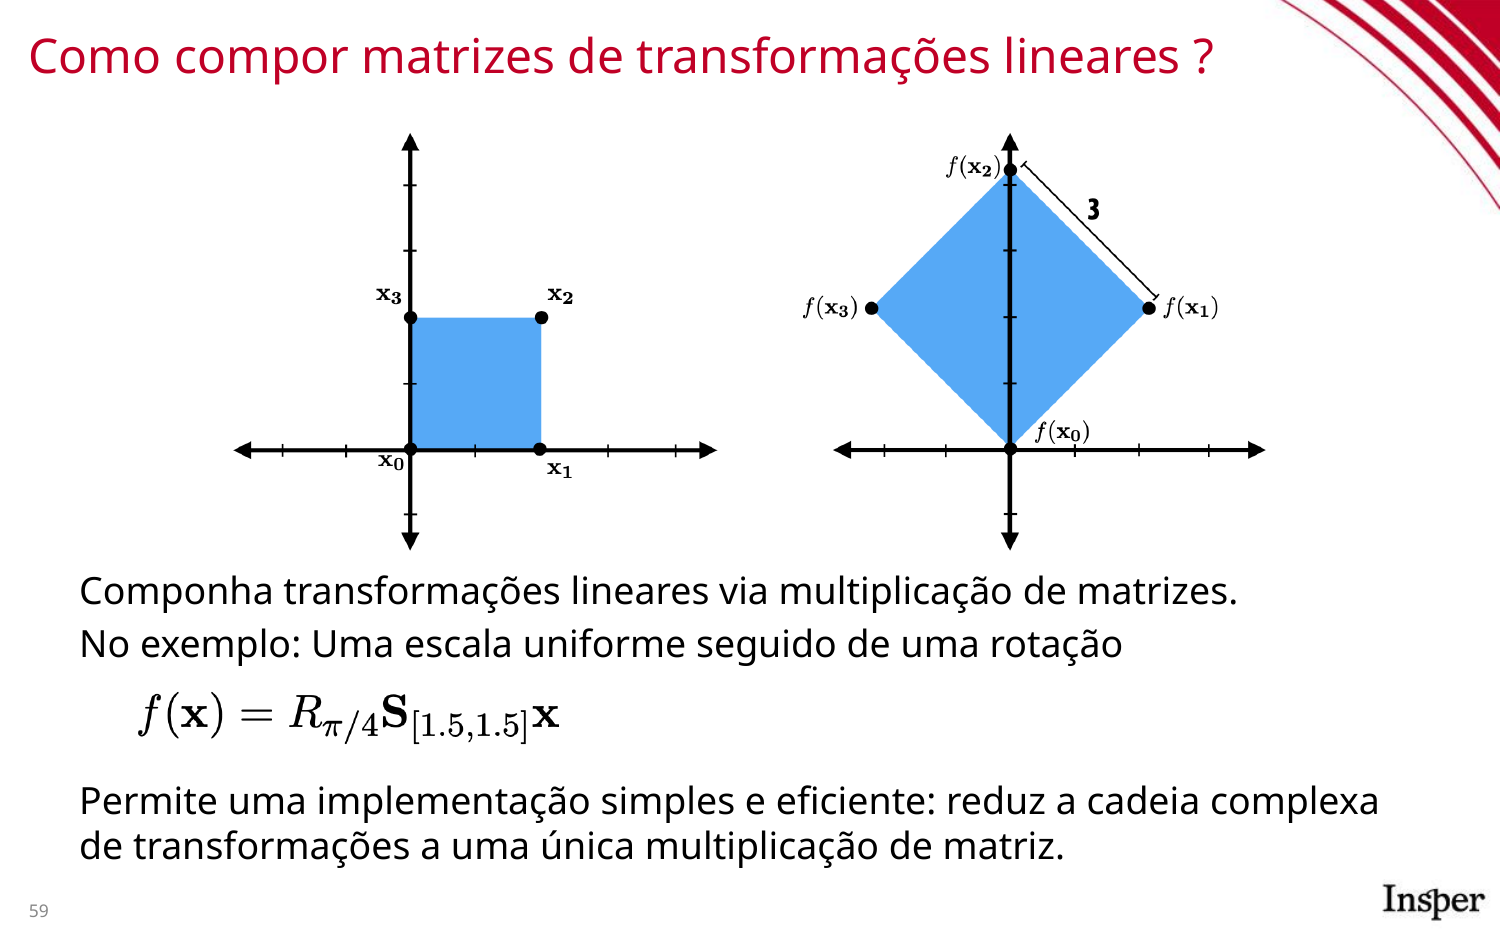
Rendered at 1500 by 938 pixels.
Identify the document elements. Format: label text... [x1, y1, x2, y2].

slide_number 59 [0, 887, 78, 938]
title Como compor matrizes de transformações lineares ? [13, 18, 1397, 104]
picture [227, 0, 1500, 938]
list Componha transformações lineares via multiplicação de matrizes. No exemplo: Uma escala uniforme seguido de uma rotação Permite uma implementação simples e eficiente: reduz a cadeia complexa de transformações a uma única multiplicação de matriz. [64, 559, 1447, 876]
picture [111, 675, 579, 760]
